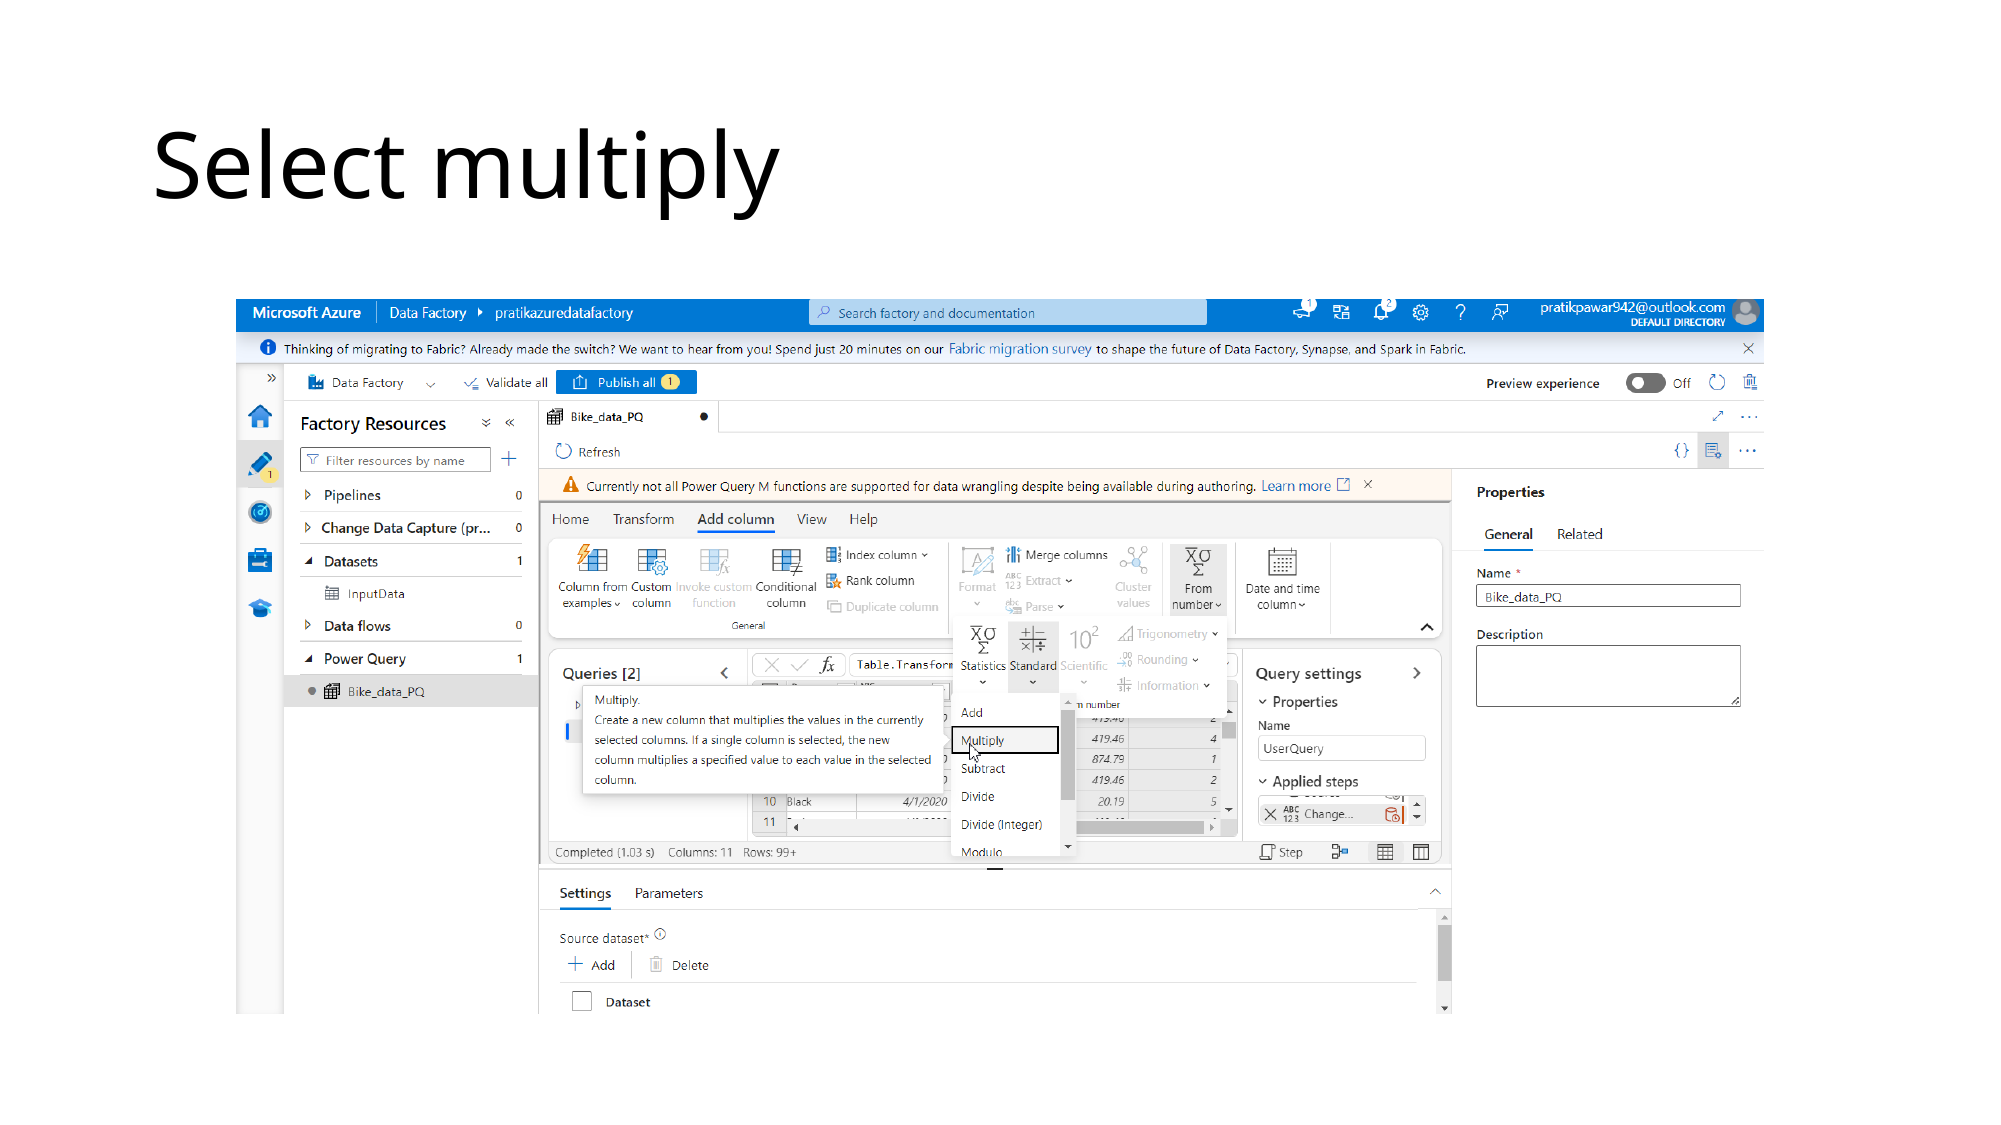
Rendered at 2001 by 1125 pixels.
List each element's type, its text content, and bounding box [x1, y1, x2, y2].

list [236, 299, 1764, 1014]
title Select multiply [137, 59, 1863, 278]
